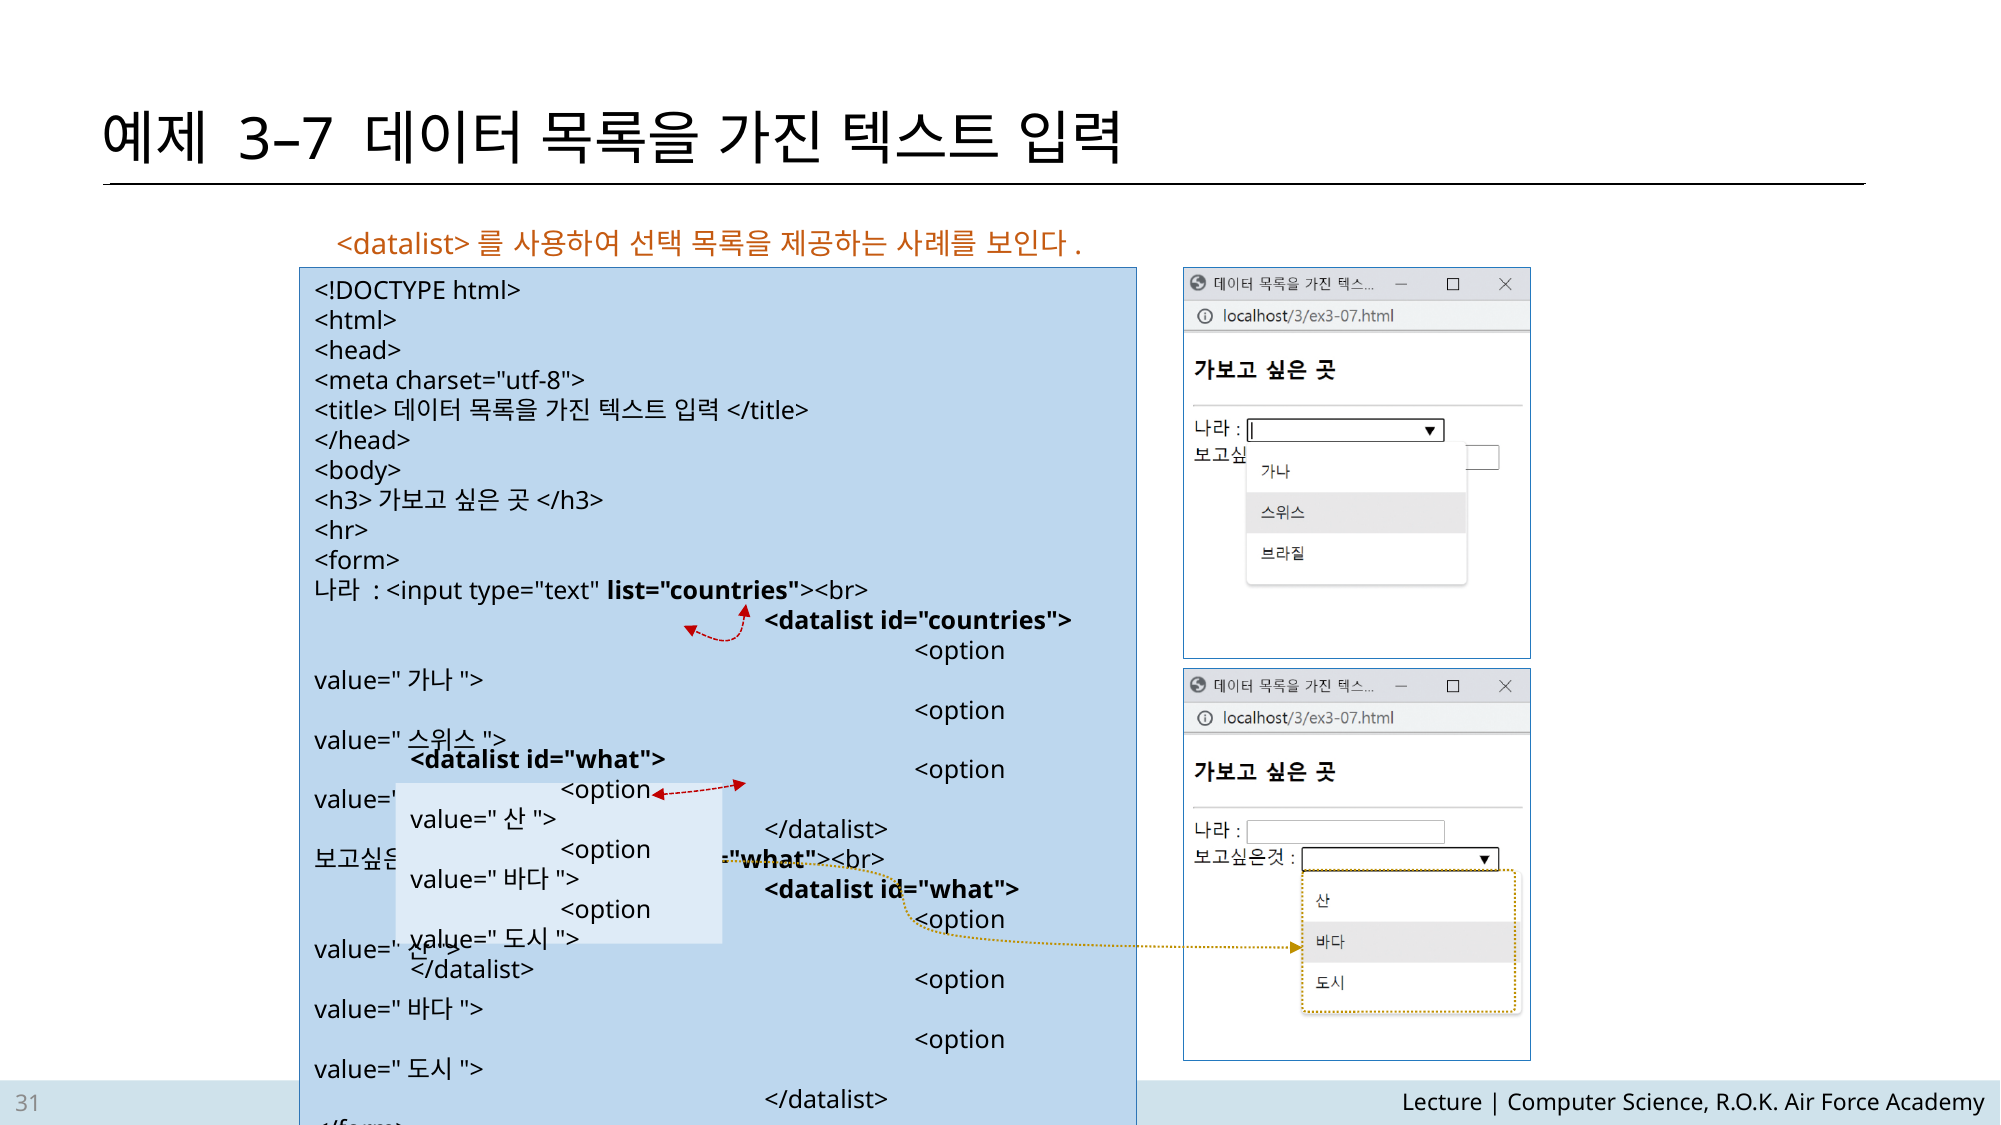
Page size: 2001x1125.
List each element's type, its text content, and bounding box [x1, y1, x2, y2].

text_box [683, 604, 751, 642]
text_box <!DOCTYPE html> <html> <head> <meta charset="utf-8"> <title>데이터 목록을 가진 텍스트 입력</title> </head> <body> <h3>가보고 싶은 곳</h3> <hr> <form> 나라 : <input type="text" list="countries"><br> <datalist id="countries"> <option value="가나"> <option value="스위스"> <option value="브라질"> </datalist> 보고싶은것 : <input type="text" list="what"><br> <datalist id="what"> <option value="산"> <option value="바다"> <option value="도시"> </datalist> </form> </body> </html> [299, 267, 1137, 1125]
text_box [722, 859, 1184, 948]
text_box <datalist id="what"> <option value="산"> <option value="바다"> <option value="도시"> </datalist> [395, 782, 724, 945]
text_box <datalist>를 사용하여 선택 목록을 제공하는 사례를 보인다. [321, 218, 1612, 269]
text_box [651, 779, 747, 801]
list 예제 3–7 데이터 목록을 가진 텍스트 입력 [90, 109, 1862, 172]
slide_number 31 [0, 1086, 114, 1123]
picture [1184, 669, 1531, 1060]
picture [1184, 267, 1531, 658]
